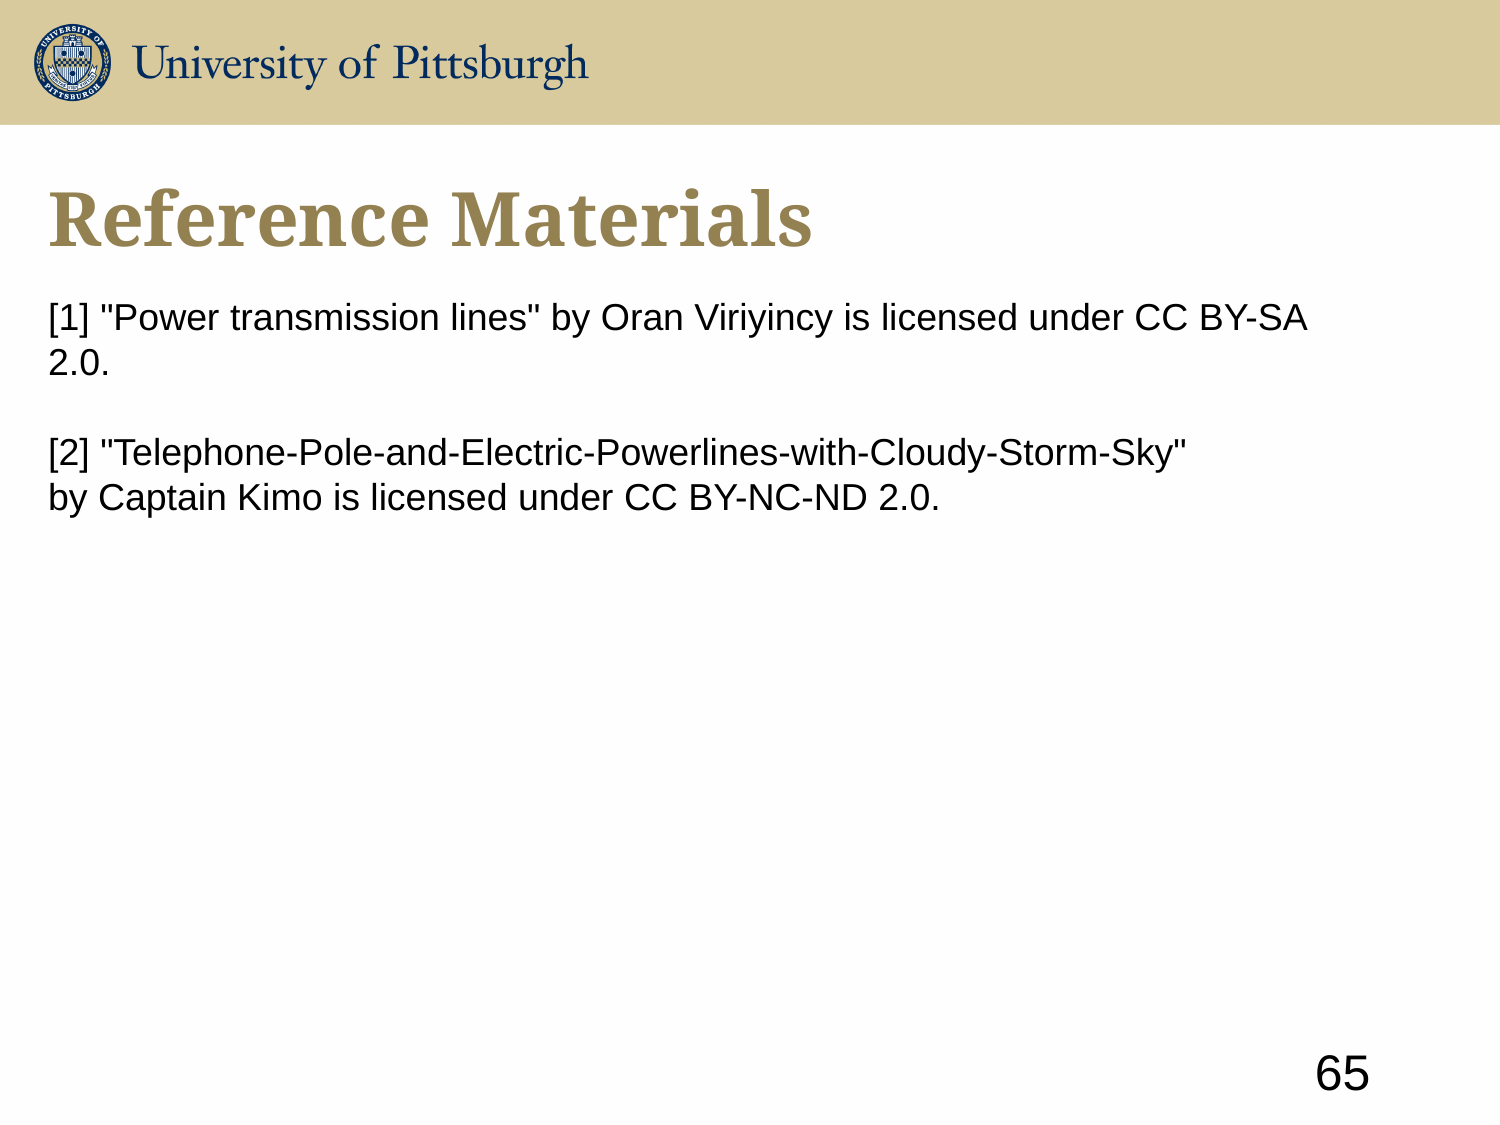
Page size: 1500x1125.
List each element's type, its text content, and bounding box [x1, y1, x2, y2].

title Reference Materials [33, 148, 1334, 285]
text_box [1] "Power transmission lines" by Oran Viriyincy is licensed under CC BY-SA 2.0. [2] "Telephone-Pole-and-Electric-Powerlines-with-Cloudy-Storm-Sky" by Captain Kimo is licensed under CC BY-NC-ND 2.0. [33, 285, 1382, 526]
picture [0, 0, 1500, 1125]
slide_number 65 [1299, 1033, 1438, 1109]
